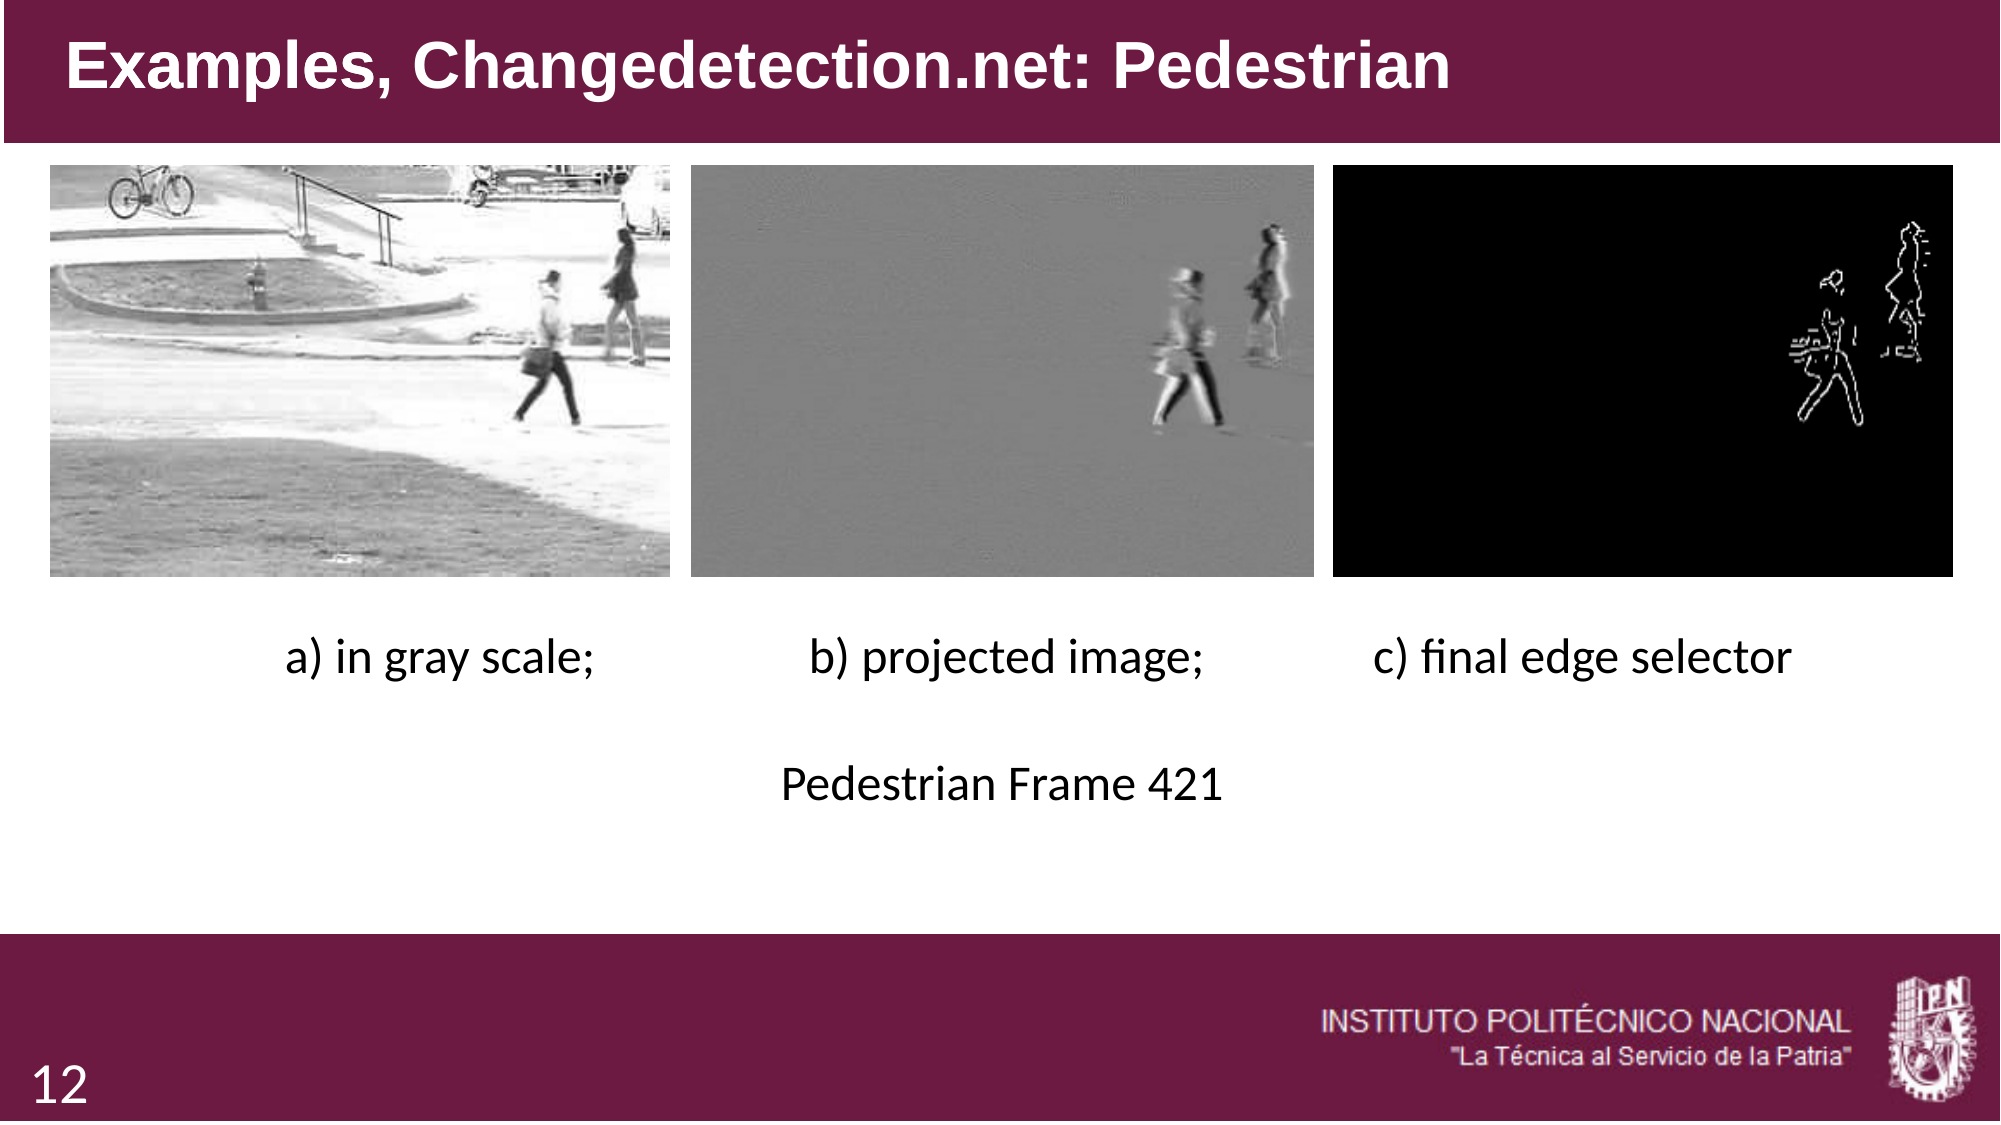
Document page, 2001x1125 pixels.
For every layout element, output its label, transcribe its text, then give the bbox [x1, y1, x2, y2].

picture [1333, 165, 1953, 577]
text_box Pedestrian Frame 421 [766, 743, 1239, 818]
picture [50, 165, 670, 577]
picture [0, 934, 2000, 1121]
picture [4, 0, 2000, 143]
text_box [275, 143, 1190, 244]
text_box a) in gray scale; b) projected image; c) final edge selector [269, 616, 2000, 691]
picture [691, 165, 1314, 577]
